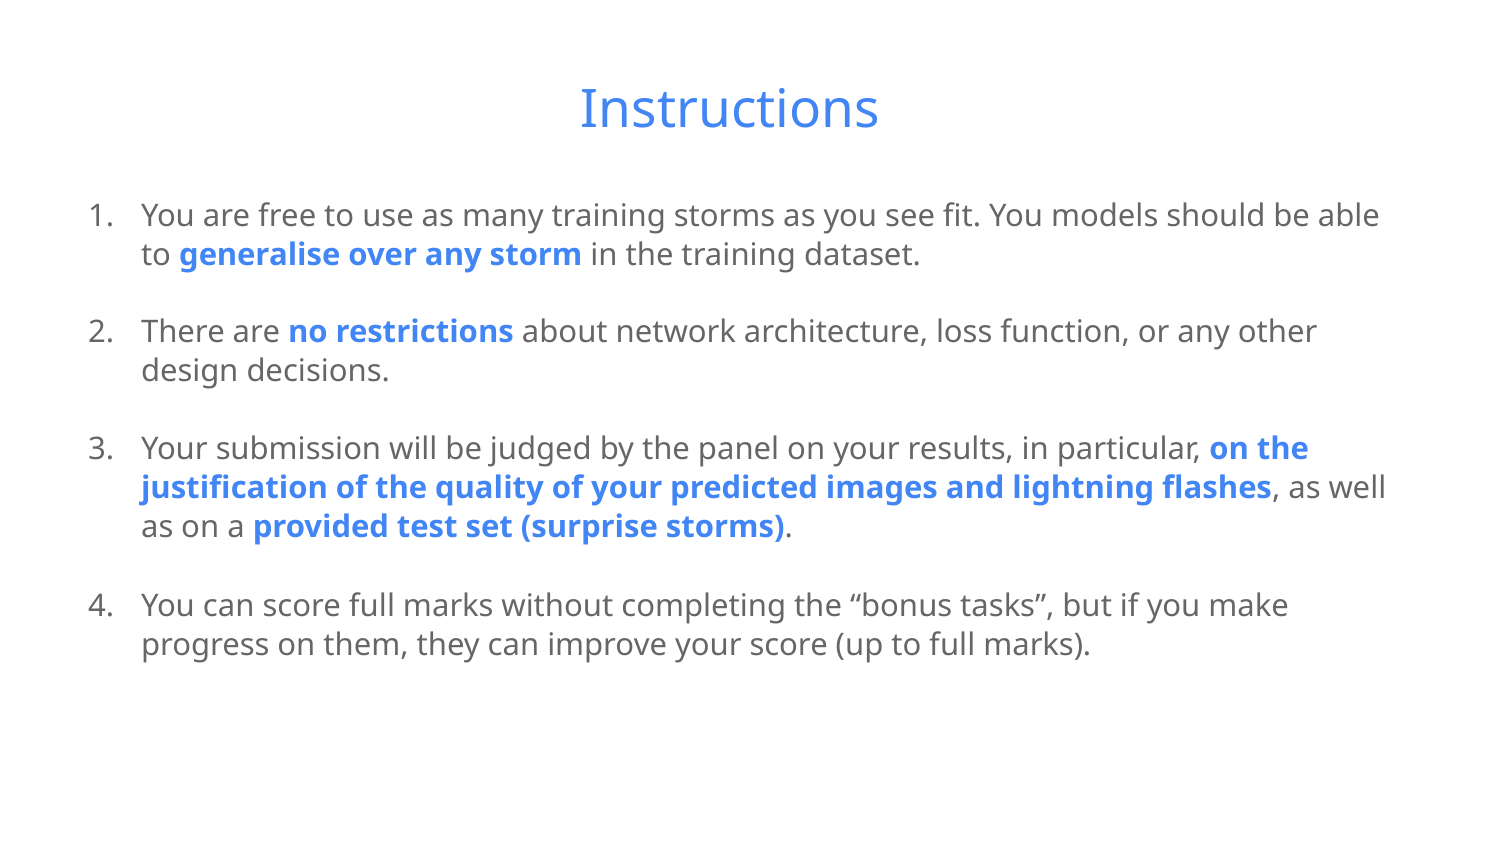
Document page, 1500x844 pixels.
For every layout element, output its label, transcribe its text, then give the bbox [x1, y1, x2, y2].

text_box Instructions [368, 59, 1093, 153]
list You are free to use as many training storms as you see fit. You models should be able to generalise over any storm in the training dataset. There are no restrictions about network architecture, loss function, or any other design decisions. Your submission will be judged by the panel on your results, in particular, on the justification of the quality of your predicted images and lightning flashes, as well as on a provided test set (surprise storms). You can score full marks without completing the “bonus tasks”, but if you make progress on them, they can improve your score (up to full marks). [51, 178, 1410, 737]
